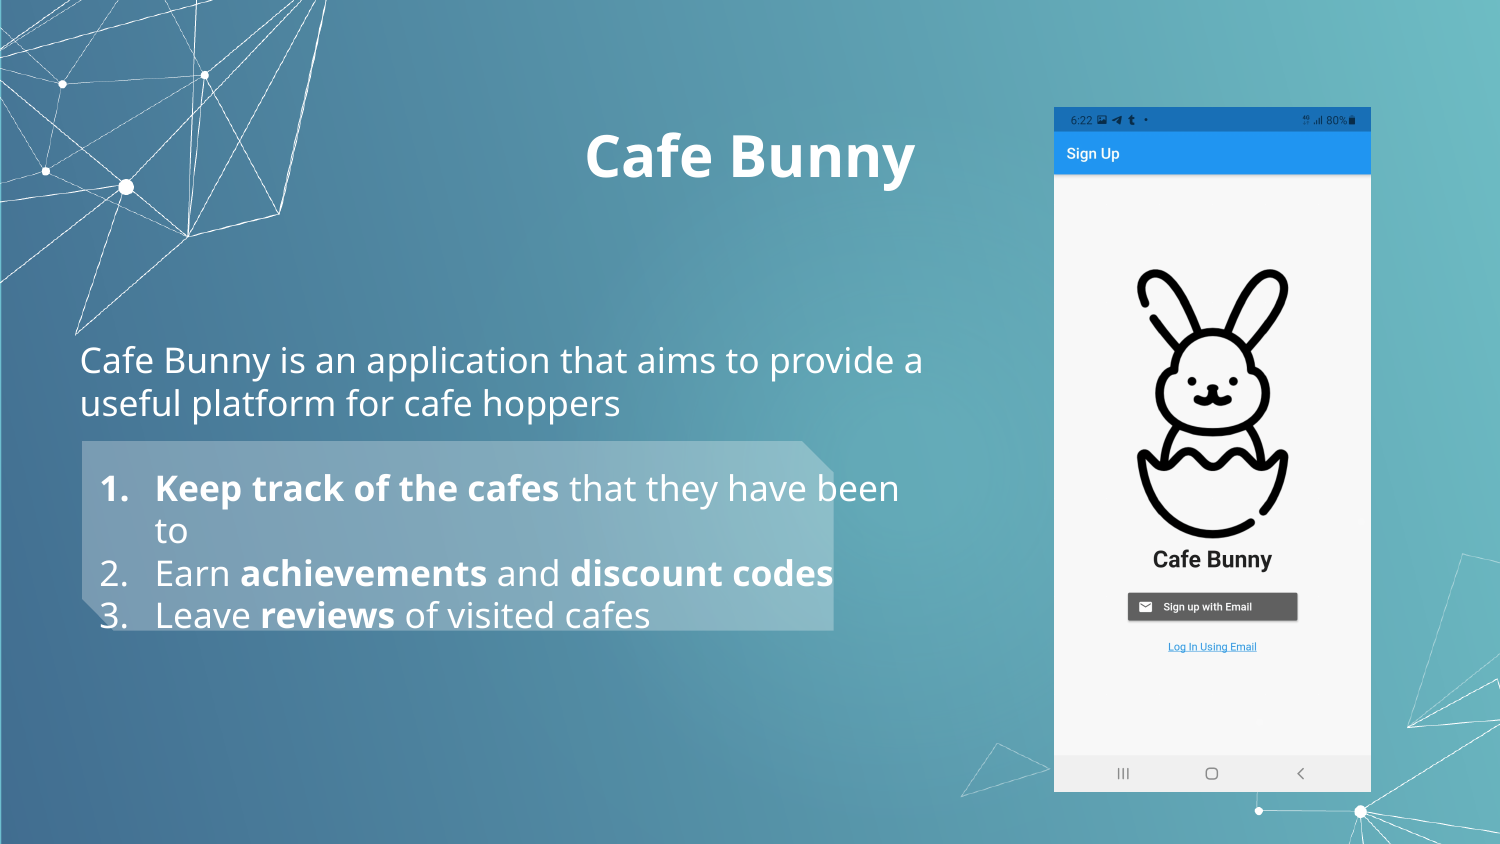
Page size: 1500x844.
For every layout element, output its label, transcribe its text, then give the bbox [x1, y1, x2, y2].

picture [0, 0, 1500, 844]
text_box [82, 441, 834, 631]
subtitle Cafe Bunny is an application that aims to provide a useful platform for cafe hoppers Keep track of the cafes that they have been to Earn achievements and discount codes Leave reviews of visited cafes [64, 323, 945, 617]
title Cafe Bunny [432, 43, 1068, 205]
